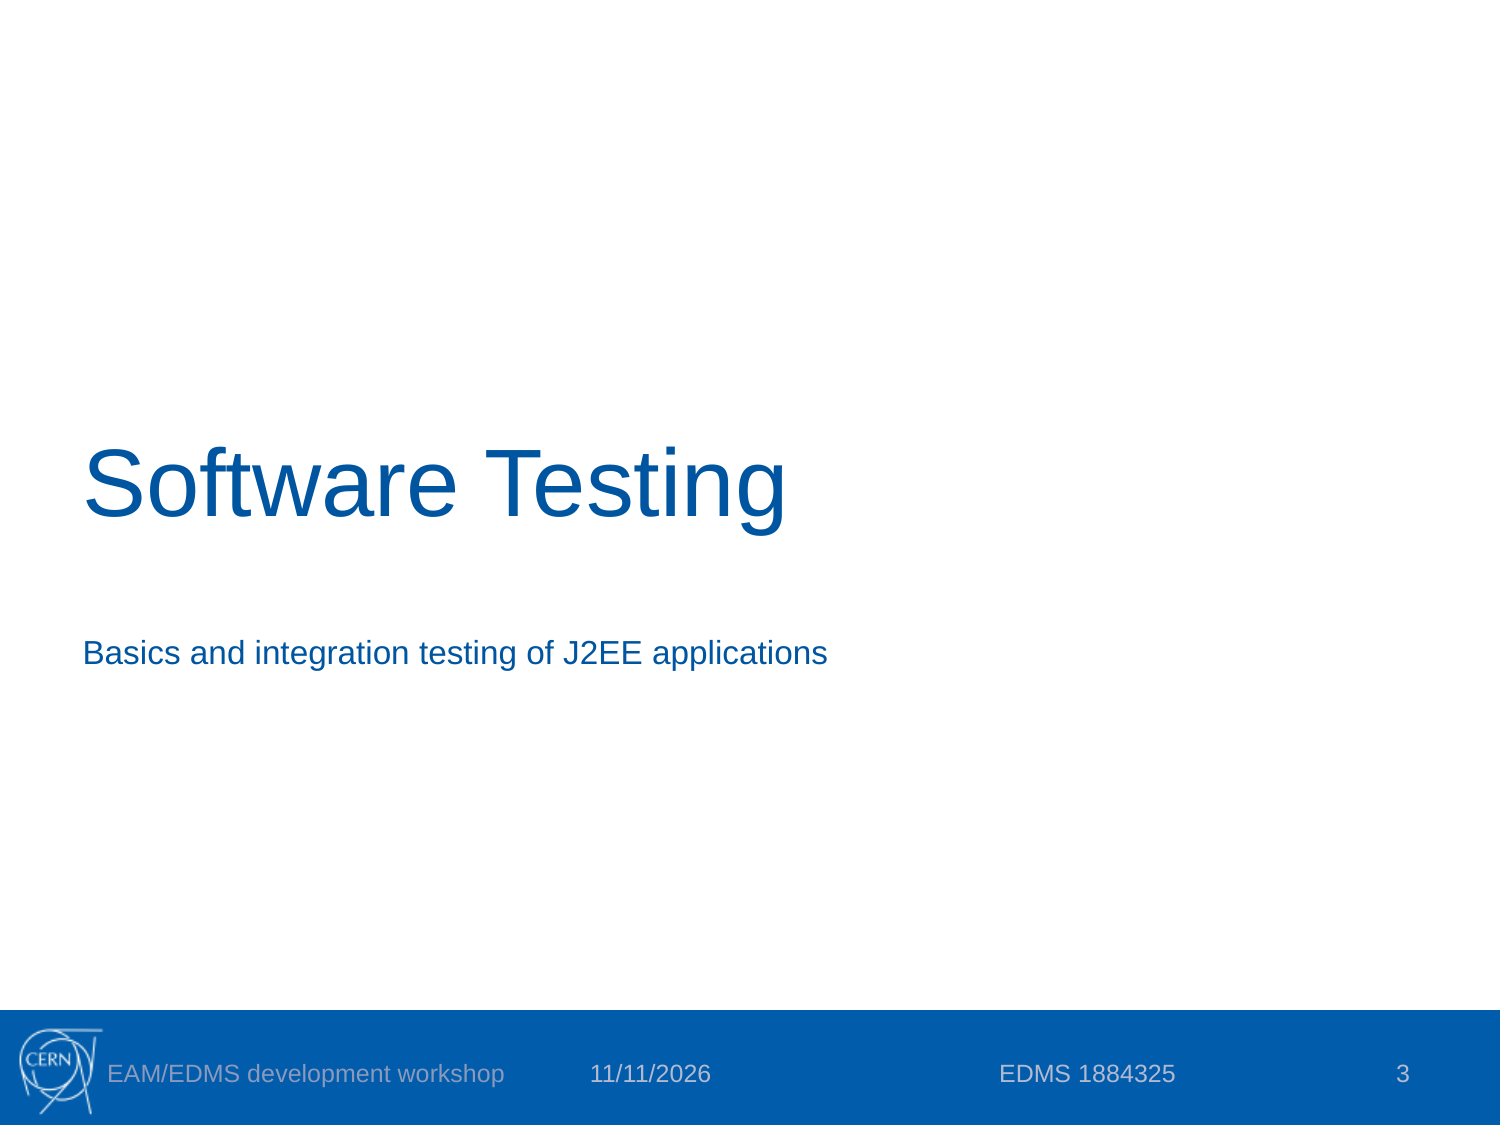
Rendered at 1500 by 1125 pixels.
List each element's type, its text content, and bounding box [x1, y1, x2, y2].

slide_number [574, 1042, 850, 1103]
footer EDMS 1884325 [850, 1042, 1326, 1103]
list Basics and integration testing of J2EE applications [75, 602, 907, 672]
text_box EAM/EDMS development workshop [68, 1042, 544, 1103]
title Software Testing [75, 401, 1425, 556]
slide_number 3 [1342, 1042, 1425, 1103]
